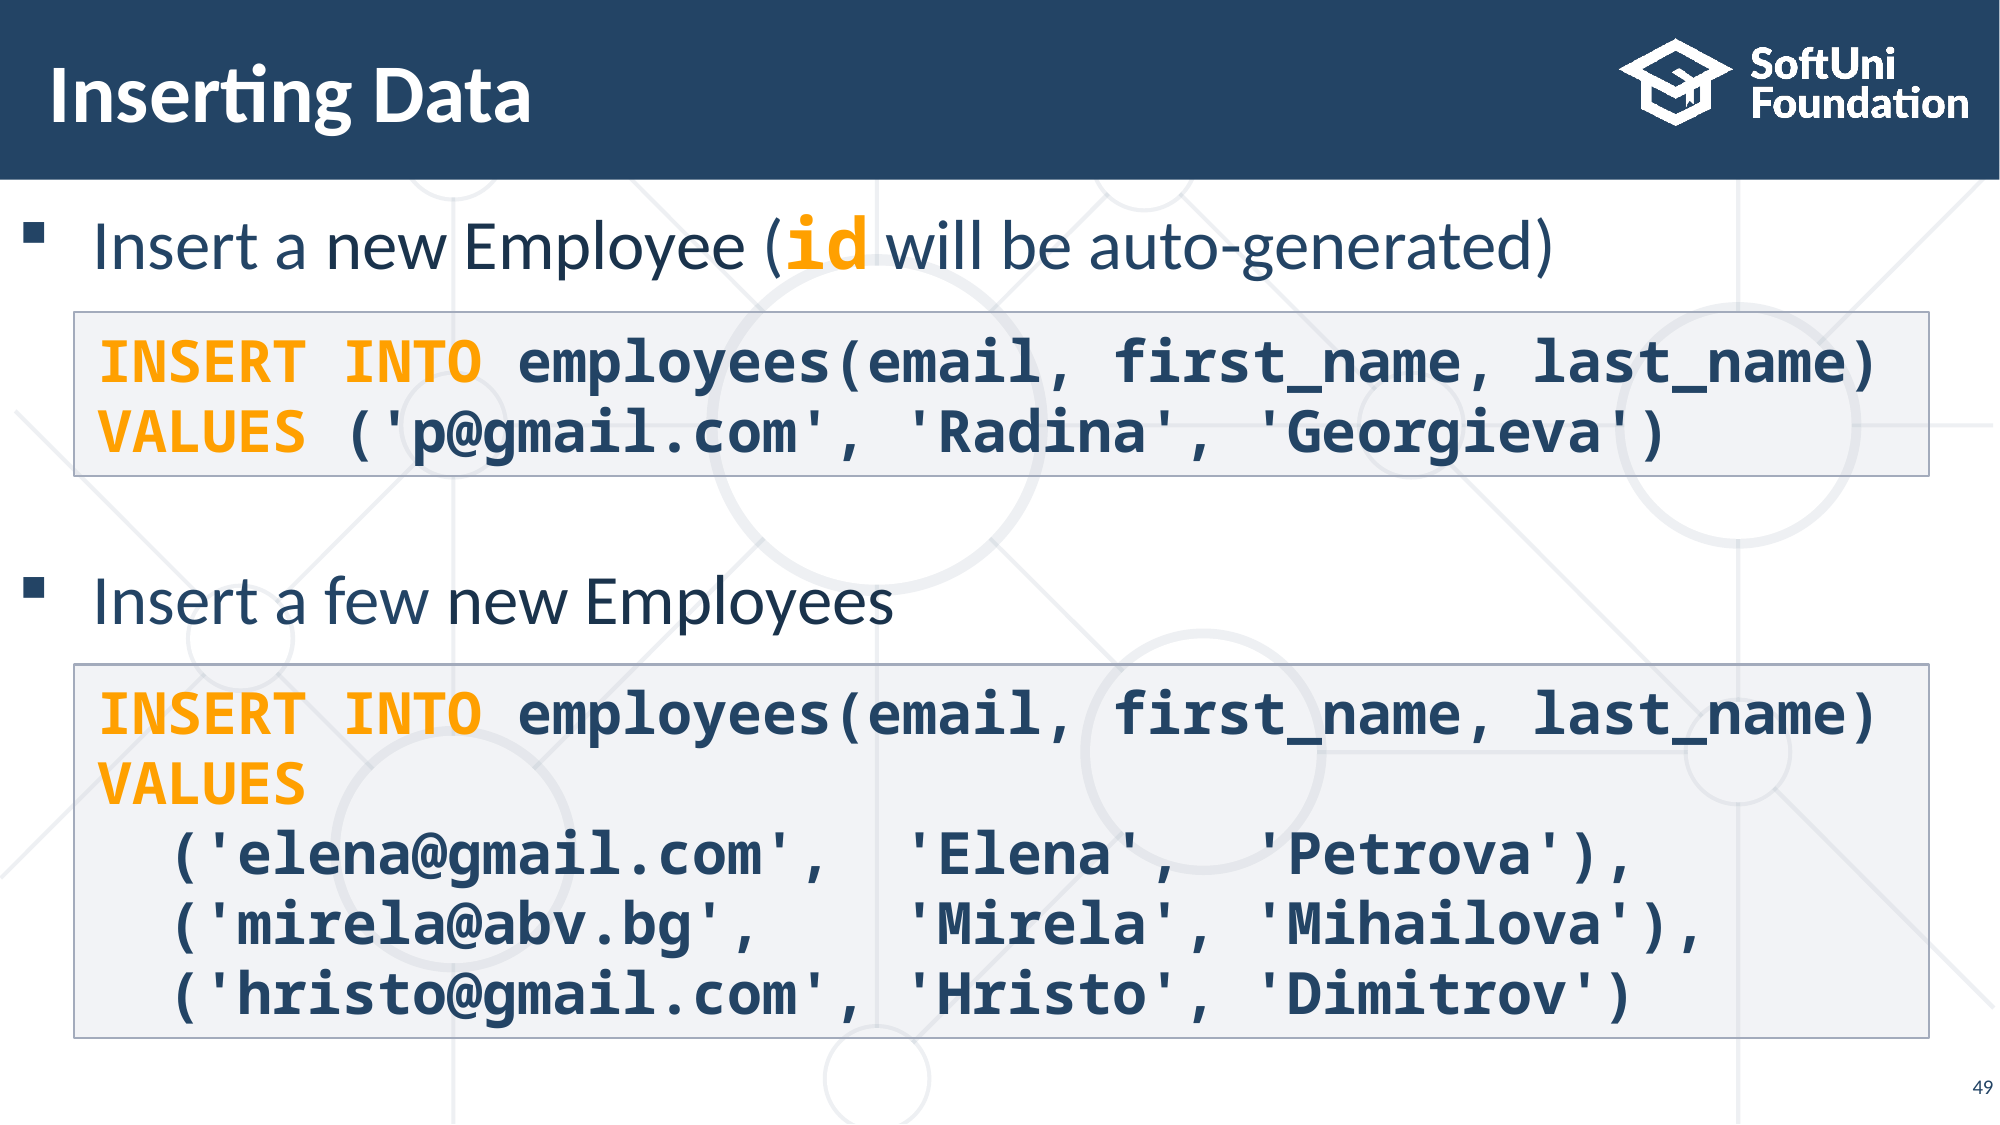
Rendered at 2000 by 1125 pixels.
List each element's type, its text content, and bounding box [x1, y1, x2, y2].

list Insert a new Employee (id will be auto-generated) Insert a few new Employees [0, 188, 1937, 1103]
text_box INSERT INTO employees(email, first_name, last_name) VALUES ('elena@gmail.com', 'Elena', 'Petrova'), ('mirela@abv.bg', 'Mirela', 'Mihailova'), ('hristo@gmail.com', 'Hristo', 'Dimitrov') [73, 664, 1930, 1038]
title Inserting Data [31, 16, 1591, 162]
text_box INSERT INTO employees(email, first_name, last_name) VALUES ('p@gmail.com', 'Radina', 'Georgieva') [73, 312, 1930, 476]
picture [1618, 38, 1968, 126]
slide_number 49 [1937, 1070, 2000, 1103]
